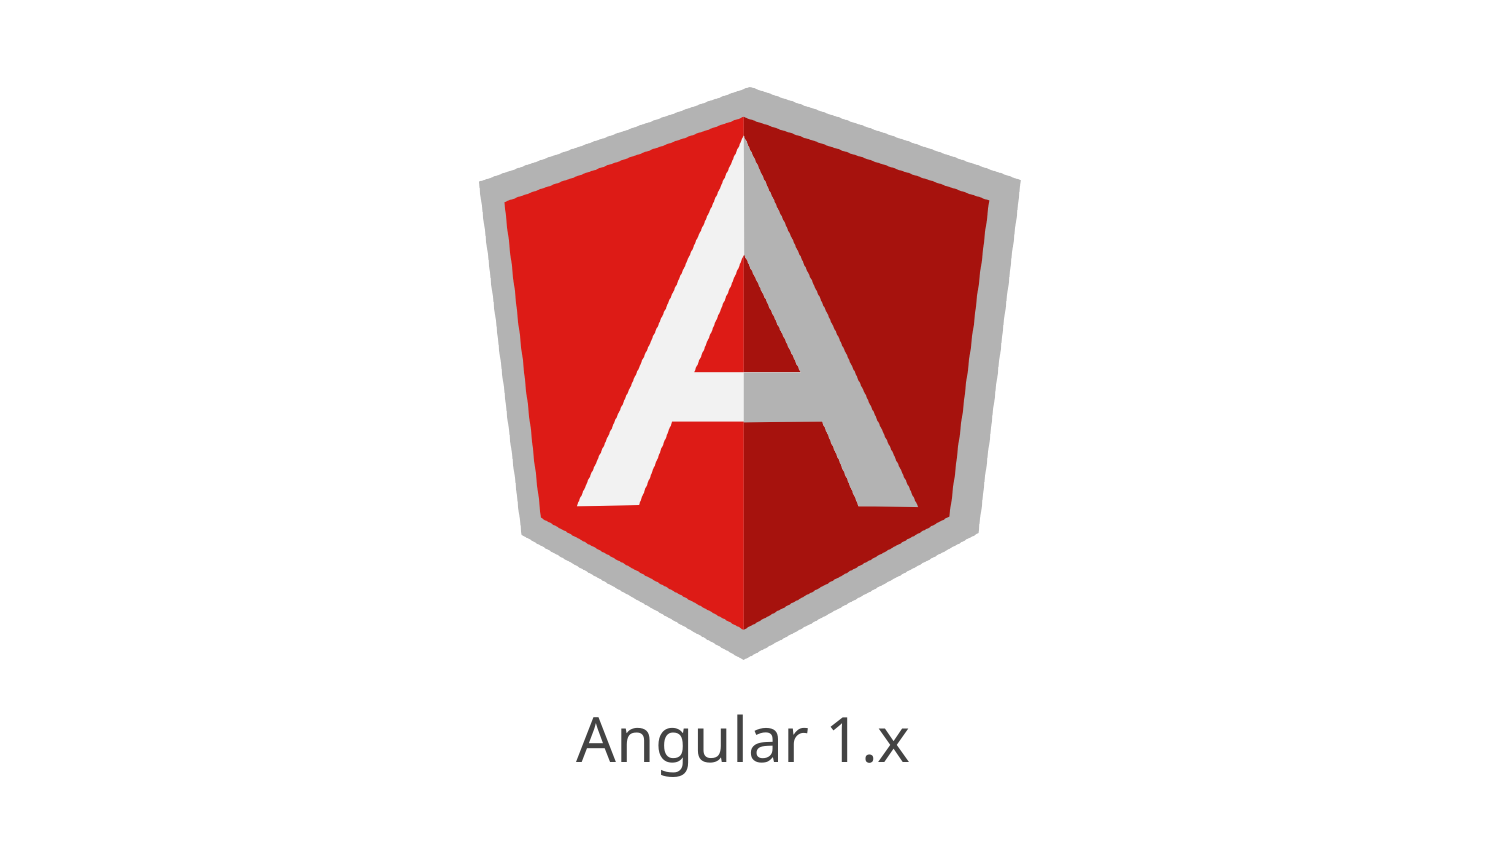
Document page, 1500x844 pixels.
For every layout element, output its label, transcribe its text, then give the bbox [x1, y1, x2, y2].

picture [425, 33, 1075, 715]
text_box Angular 1.x [478, 724, 1010, 749]
